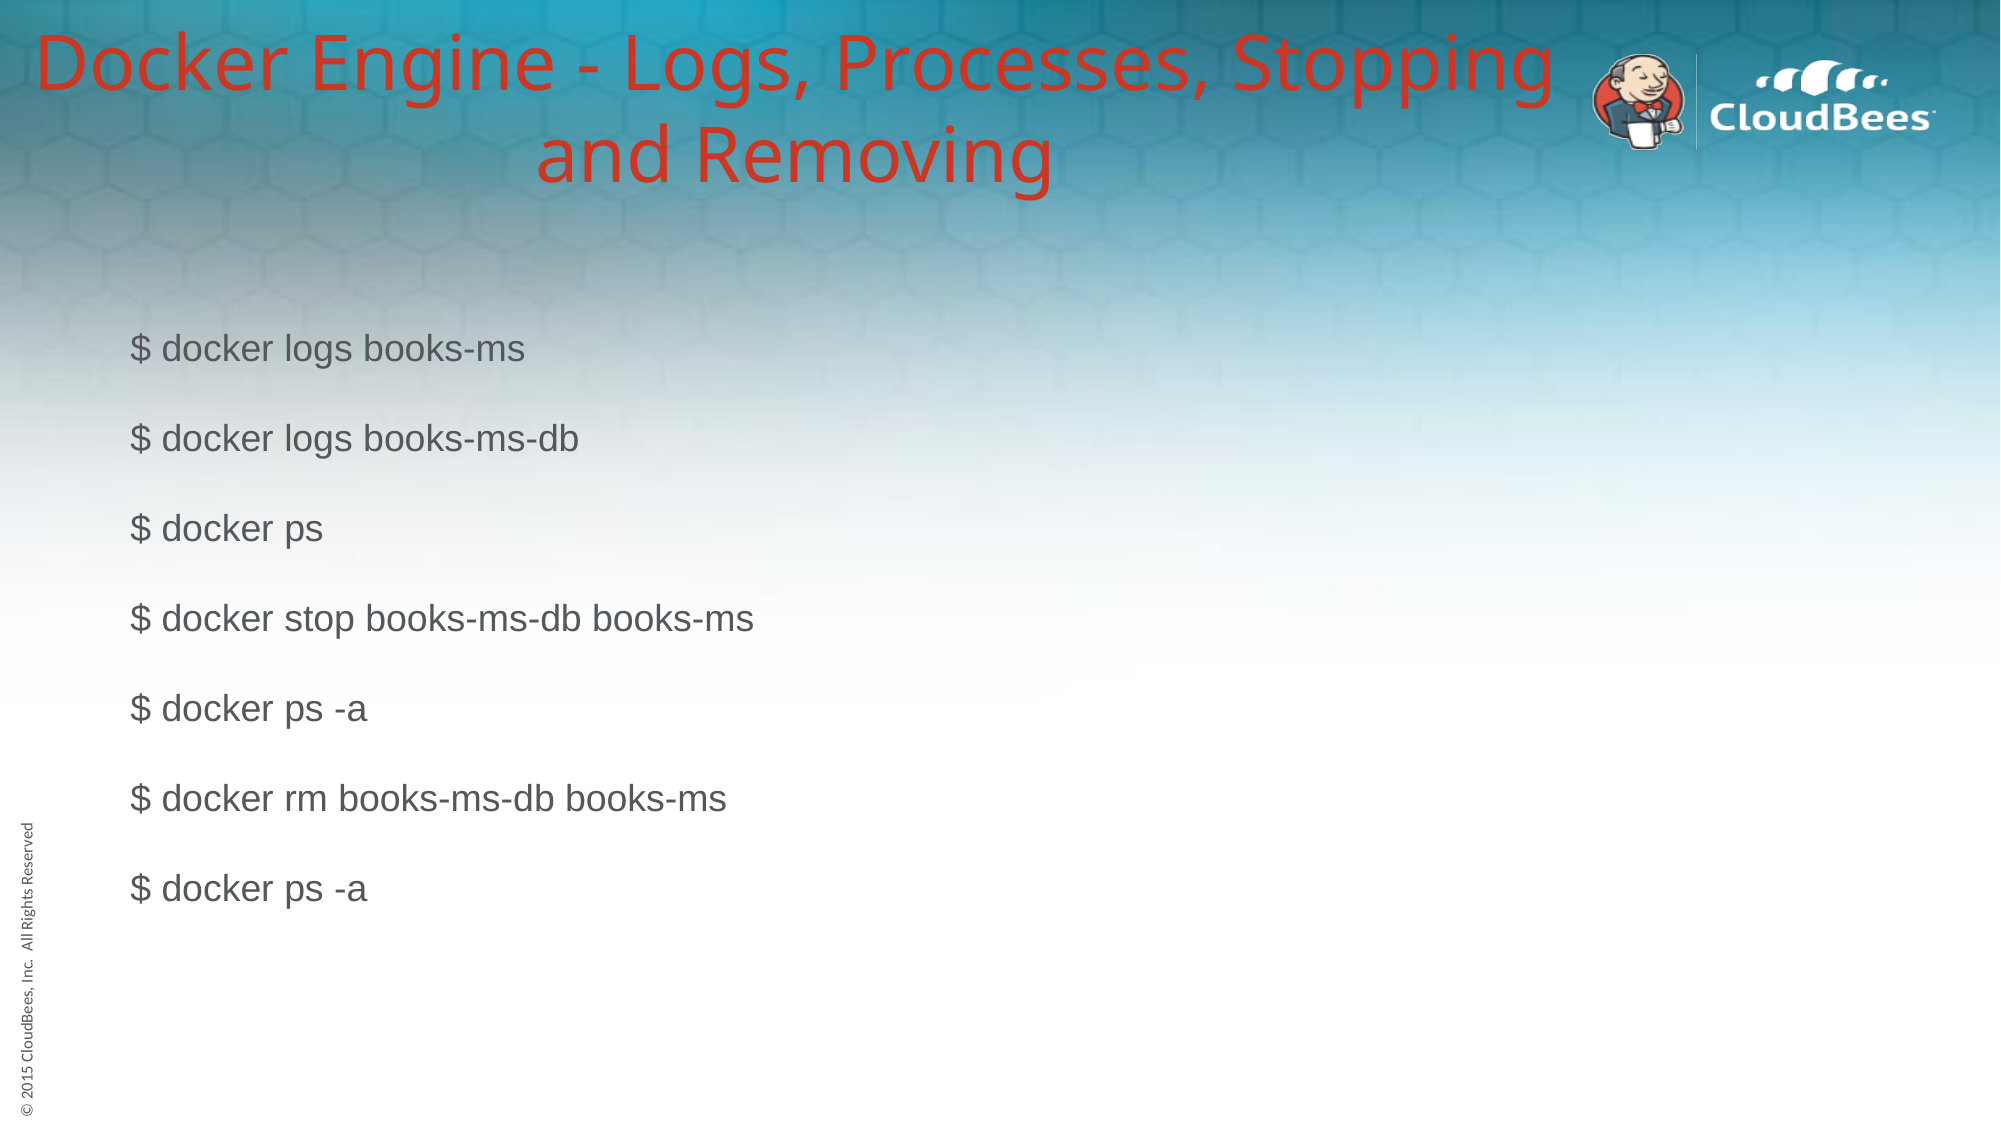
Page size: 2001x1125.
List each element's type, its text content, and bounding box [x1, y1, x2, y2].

text_box $ docker logs books-ms $ docker logs books-ms-db $ docker ps $ docker stop books-ms-db books-ms $ docker ps -a $ docker rm books-ms-db books-ms $ docker ps -a [122, 316, 763, 917]
picture [0, 0, 2001, 1125]
title Docker Engine - Logs, Processes, Stopping and Removing [0, 0, 1601, 214]
